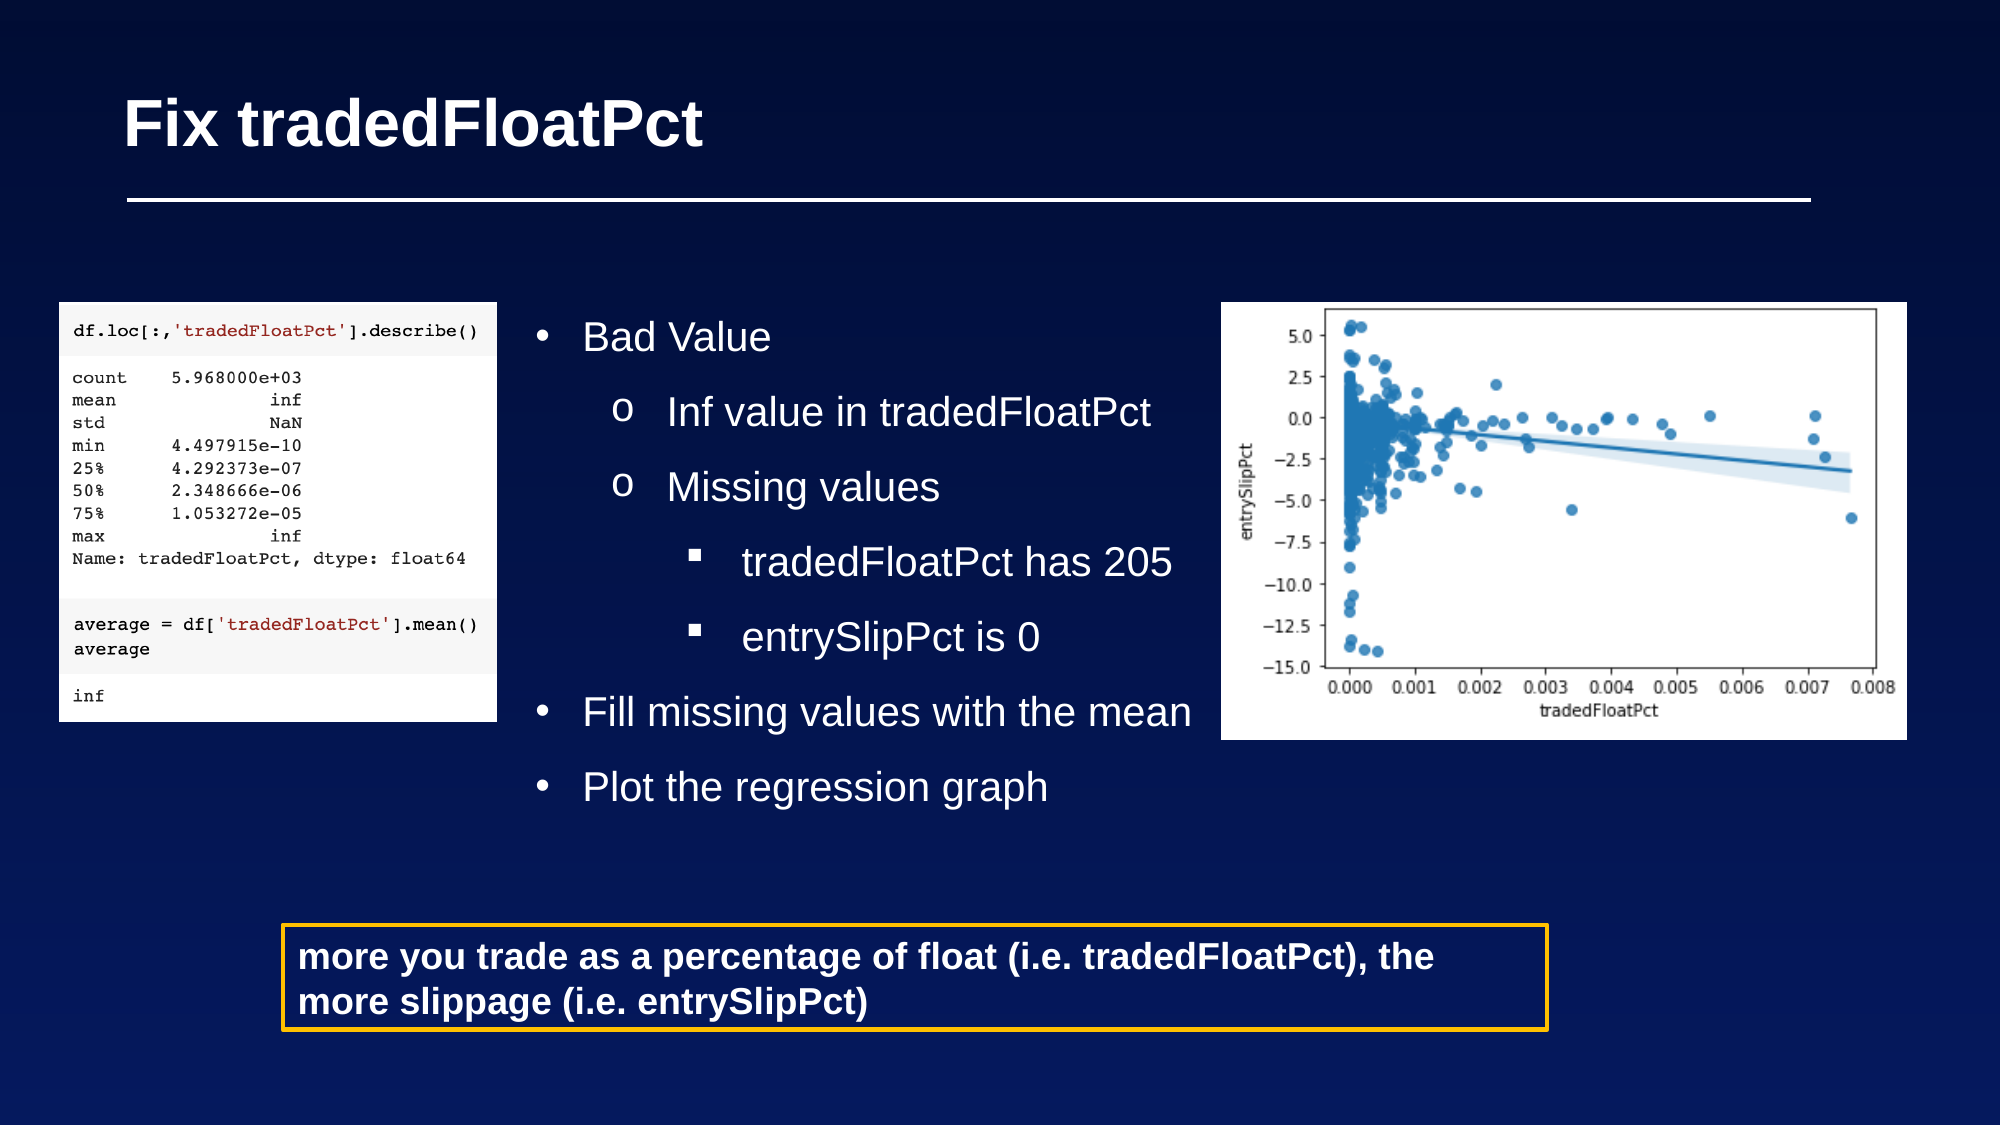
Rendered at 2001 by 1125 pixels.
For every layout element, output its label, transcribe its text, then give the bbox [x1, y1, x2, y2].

text_box more you trade as a percentage of float (i.e. tradedFloatPct), the more slippage (i.e. entrySlipPct) [282, 924, 1548, 1030]
picture [59, 302, 497, 722]
text_box Bad Value Inf value in tradedFloatPct Missing values tradedFloatPct has 205 entrySlipPct is 0 Fill missing values with the mean Plot the regression graph [520, 302, 1250, 818]
picture [1221, 302, 1907, 740]
title Fix tradedFloatPct [108, 0, 1890, 169]
